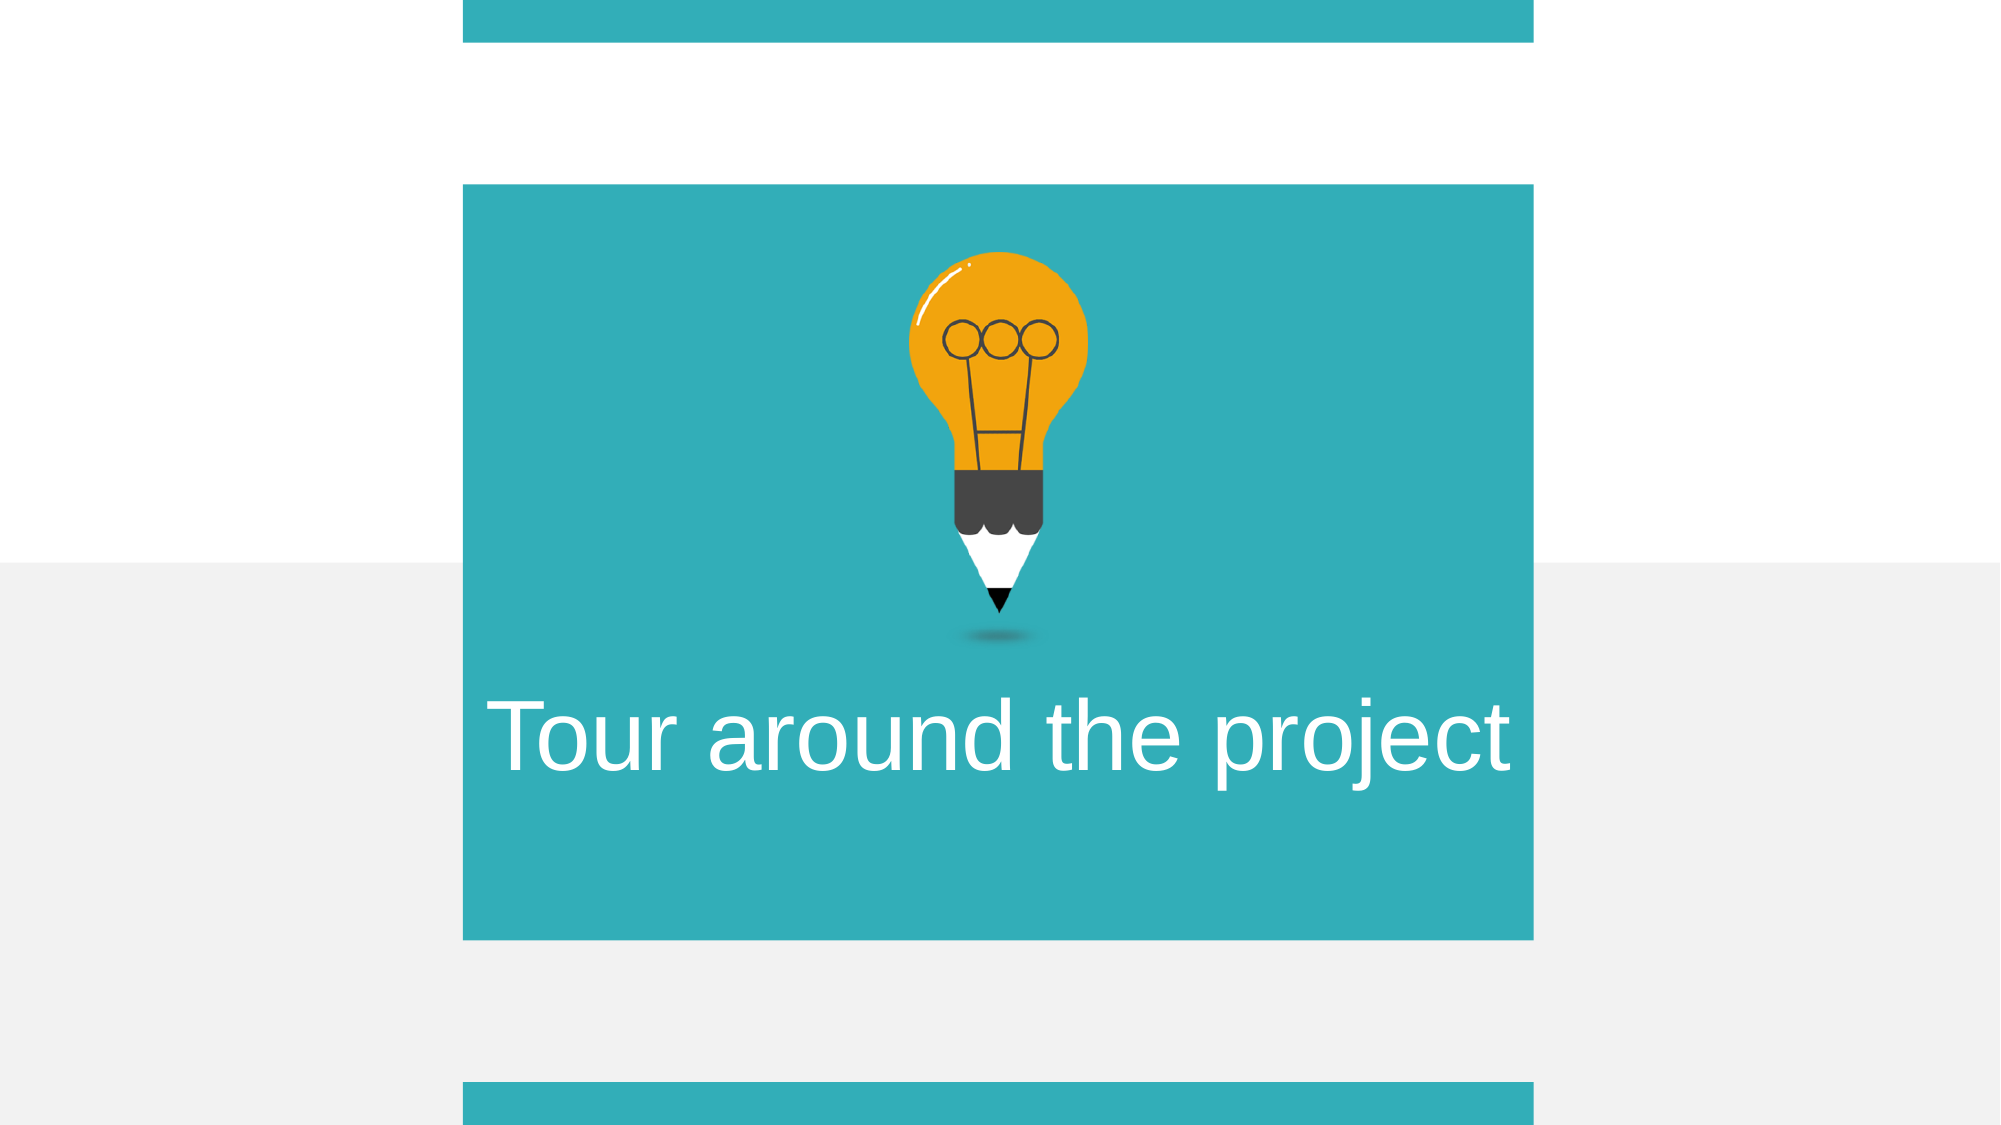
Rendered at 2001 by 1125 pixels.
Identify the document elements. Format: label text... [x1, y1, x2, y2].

list Tour around the project [462, 667, 1534, 793]
picture [909, 252, 1088, 650]
